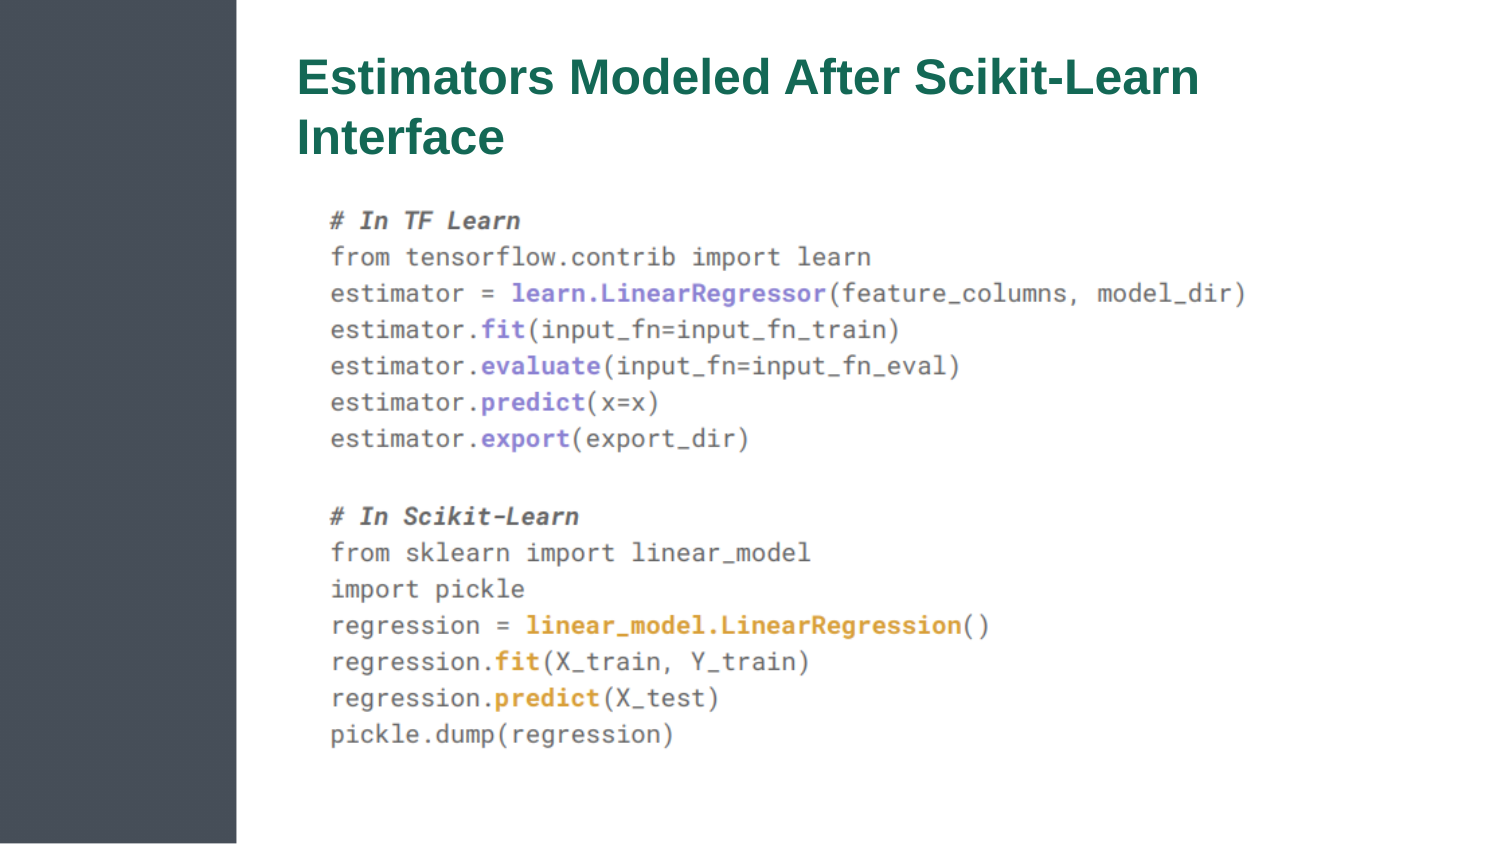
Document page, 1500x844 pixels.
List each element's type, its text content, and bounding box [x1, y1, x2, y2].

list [323, 188, 1383, 759]
title Estimators Modeled After Scikit-Learn Interface [281, 33, 1425, 175]
picture [0, 0, 1500, 844]
